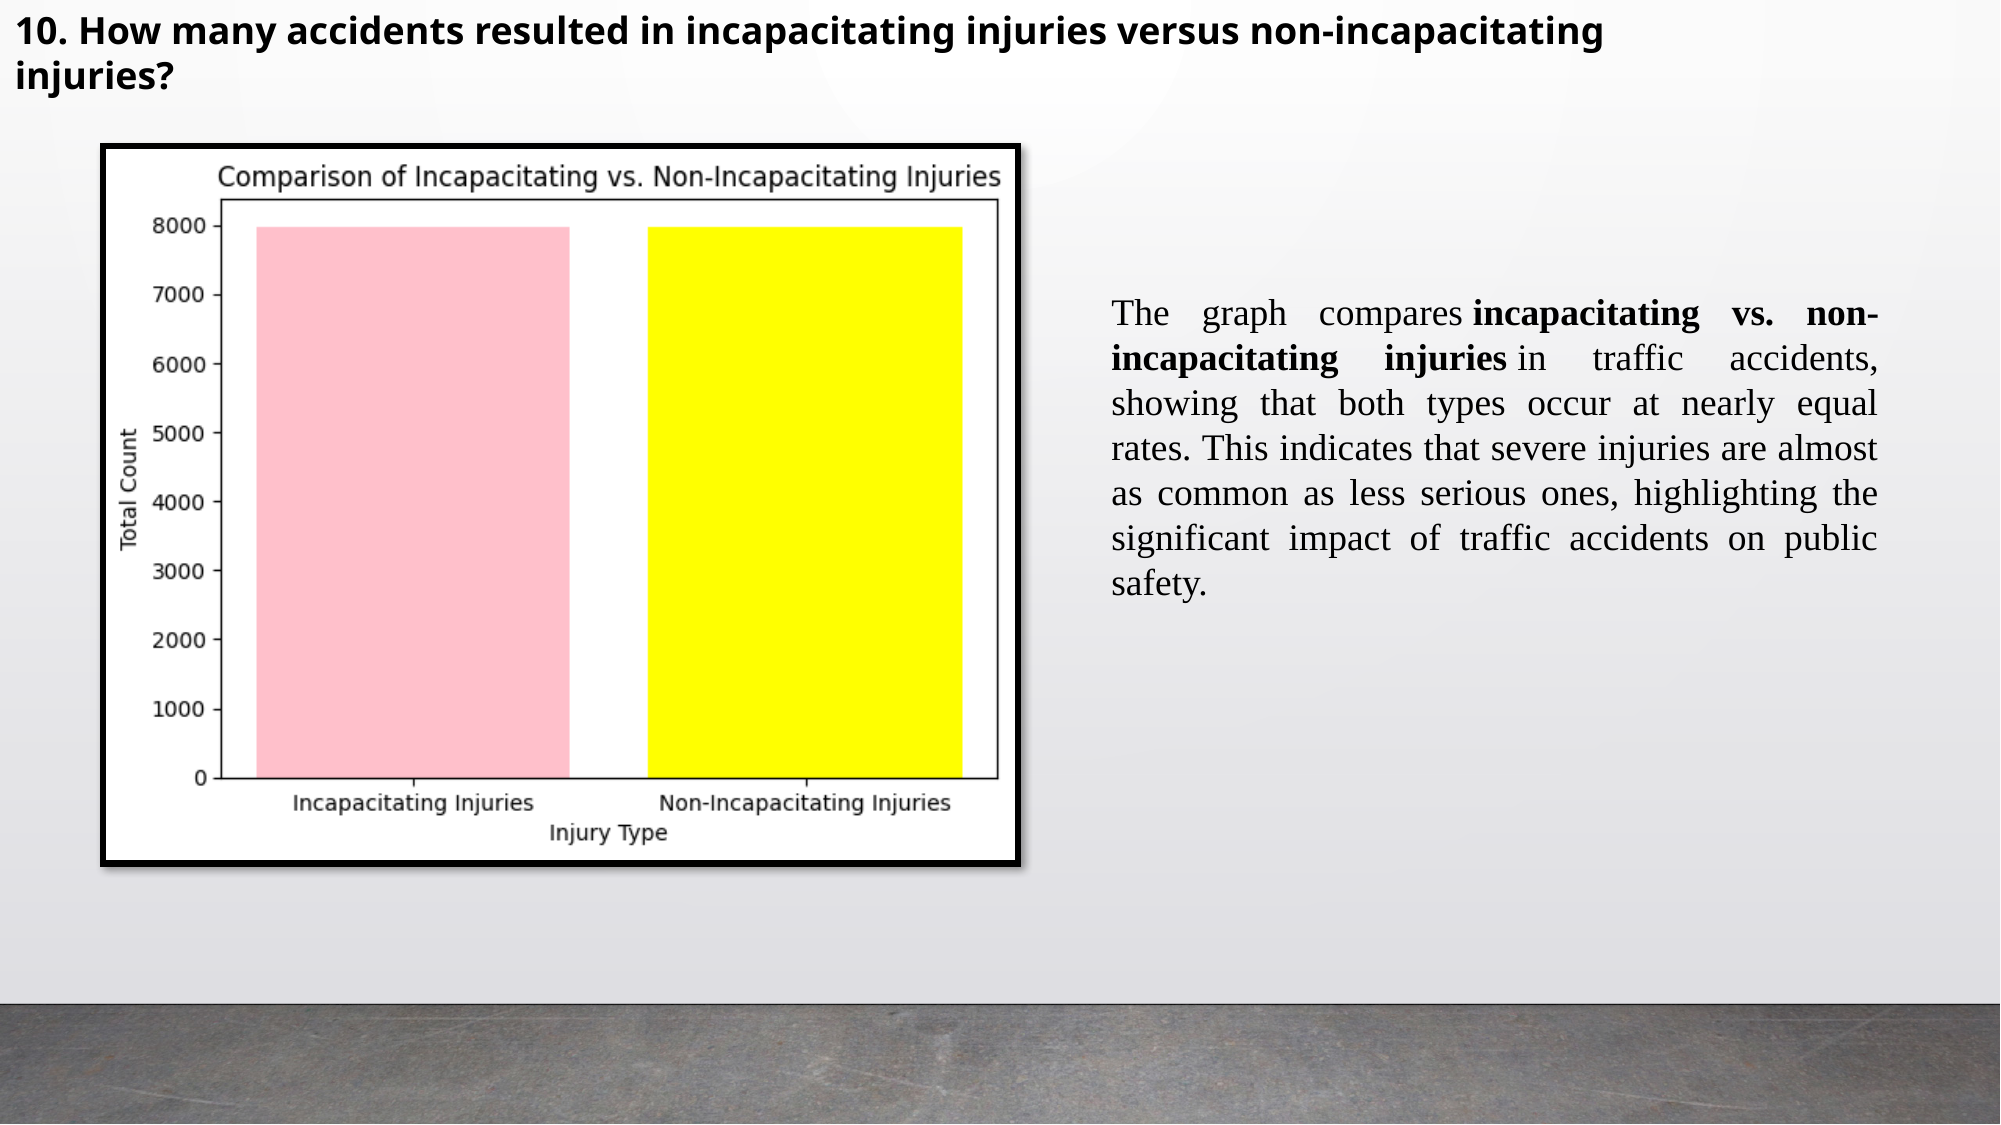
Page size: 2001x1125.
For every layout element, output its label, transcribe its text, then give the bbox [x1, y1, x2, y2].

picture [0, 1004, 2000, 1124]
picture [105, 149, 1016, 861]
text_box The graph compares incapacitating vs. non-incapacitating injuries in traffic accidents, showing that both types occur at nearly equal rates. This indicates that severe injuries are almost as common as less serious ones, highlighting the significant impact of traffic accidents on public safety. [1096, 280, 1895, 611]
text_box 10. How many accidents resulted in incapacitating injuries versus non-incapacitating injuries? [0, 0, 1708, 105]
